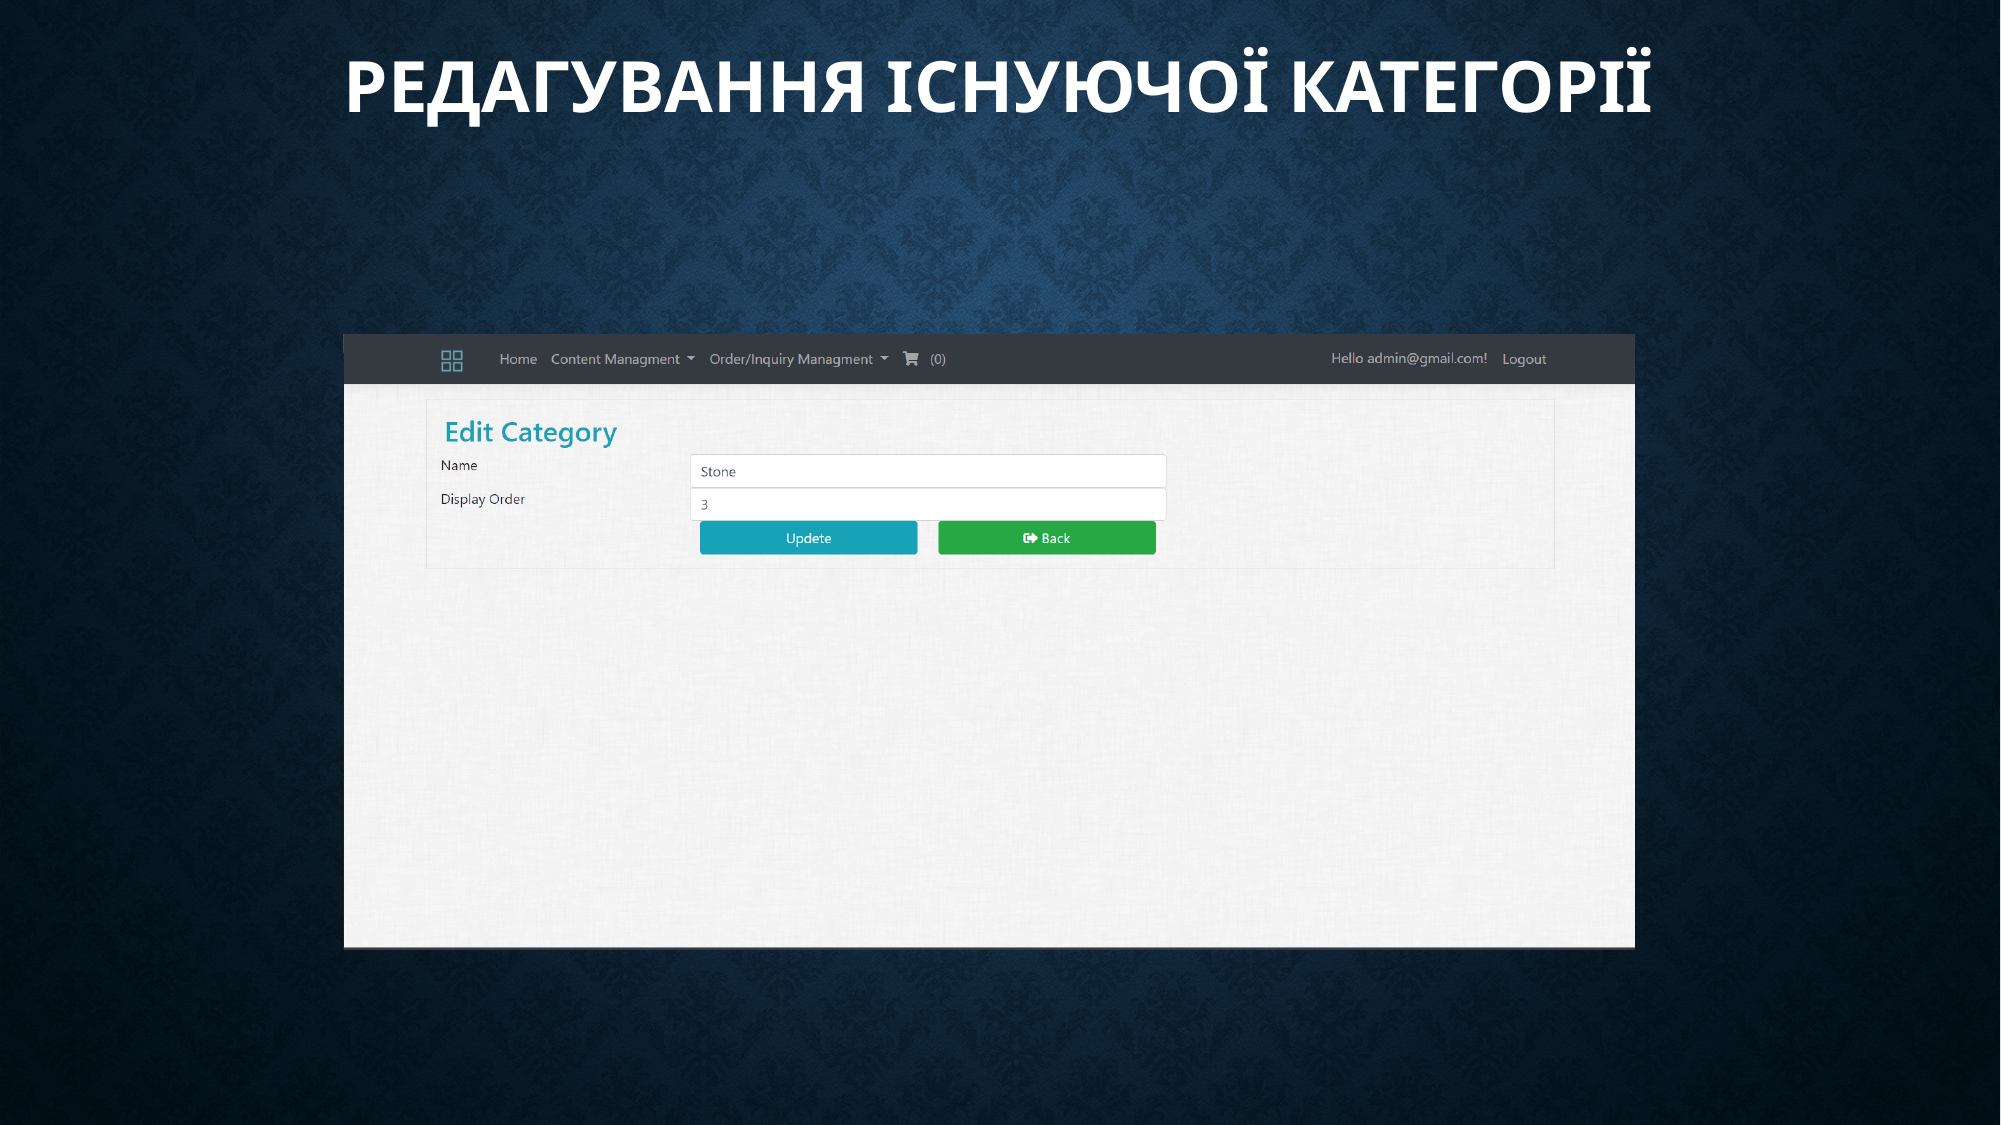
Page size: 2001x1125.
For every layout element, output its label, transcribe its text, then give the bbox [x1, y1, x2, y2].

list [343, 333, 1636, 951]
title Редагування існуючої категорії [150, 0, 1849, 179]
